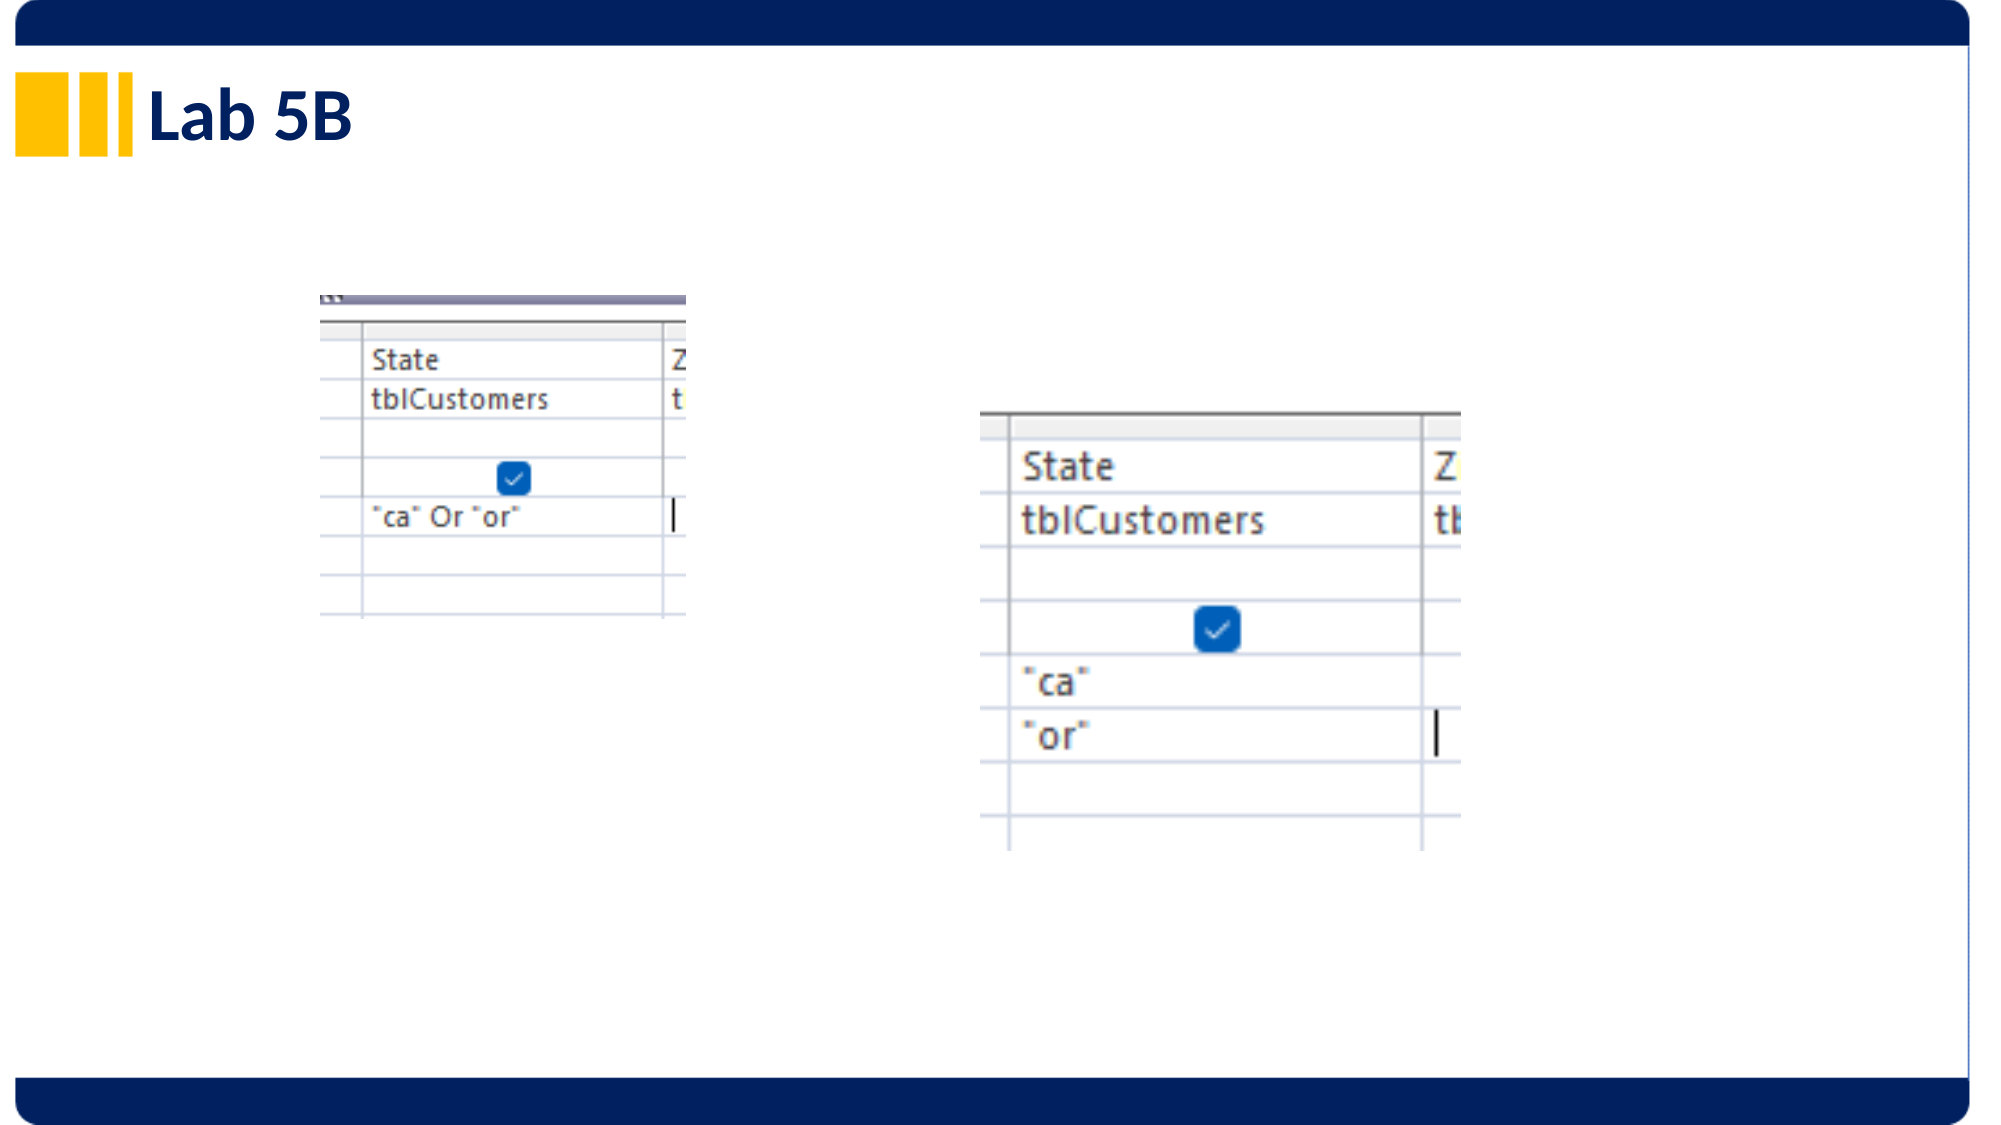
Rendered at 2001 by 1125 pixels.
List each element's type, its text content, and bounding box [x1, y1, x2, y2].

picture [0, 0, 2001, 1125]
text_box Lab 5B [133, 60, 458, 172]
